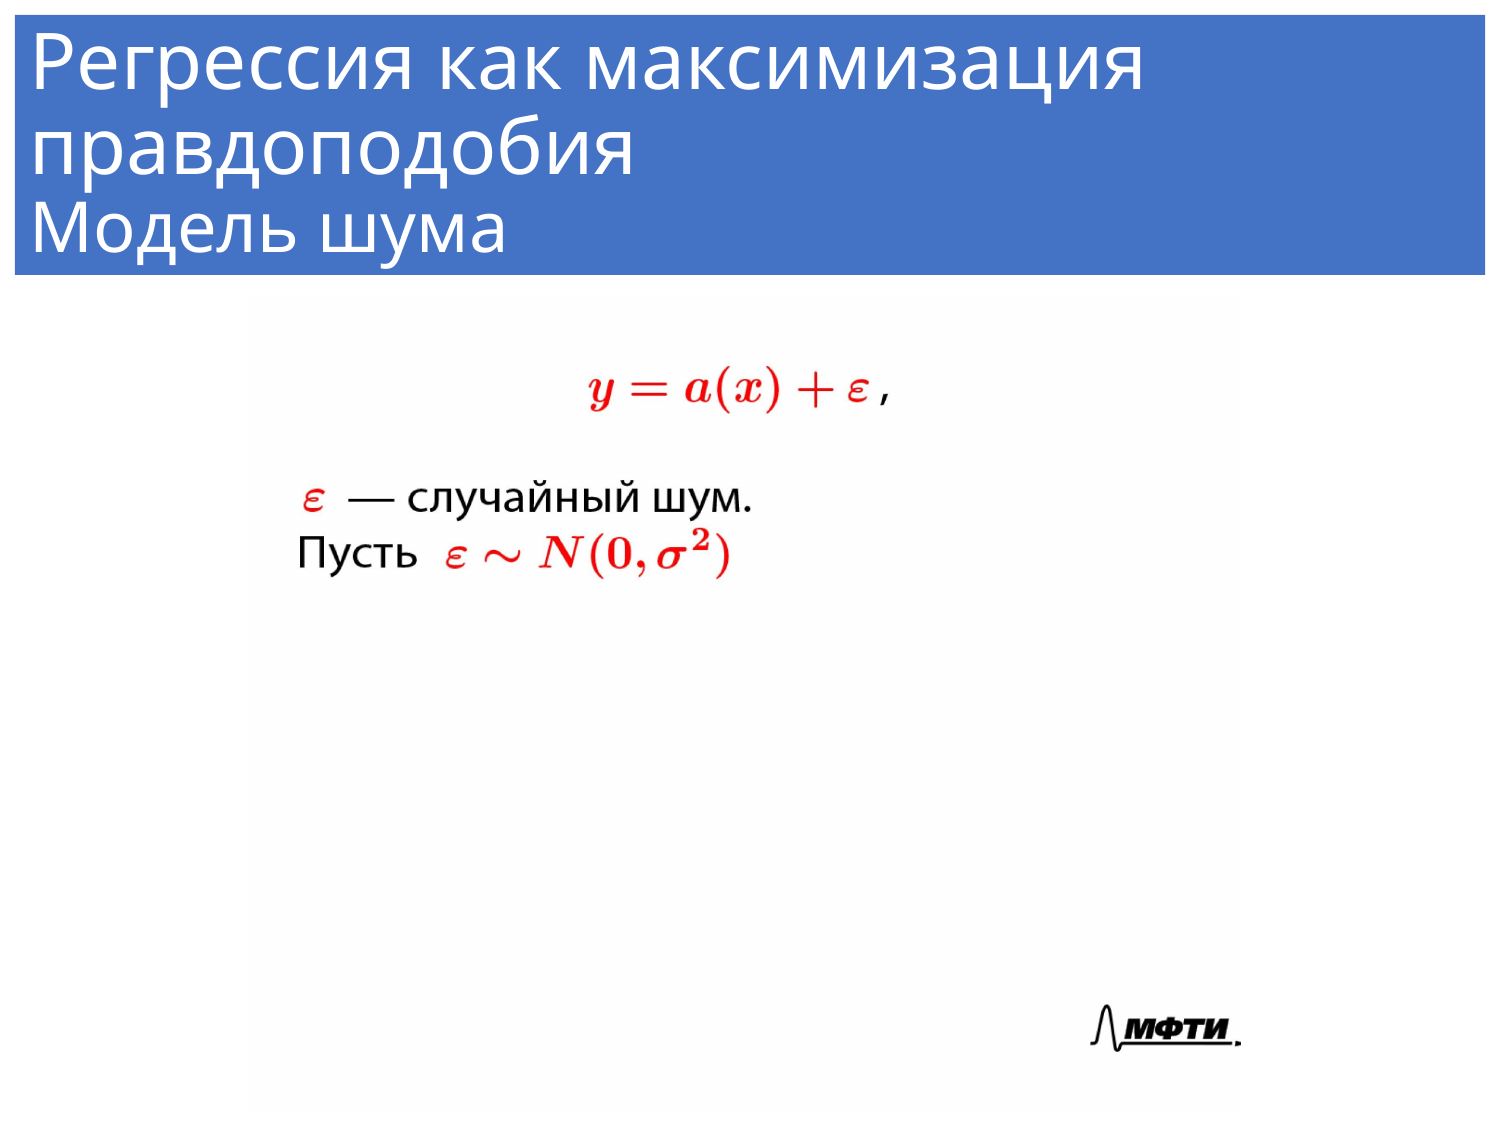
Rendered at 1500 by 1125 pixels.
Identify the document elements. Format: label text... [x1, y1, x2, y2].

title Регрессия как максимизация правдоподобия Модель шума [14, 14, 1486, 275]
picture [242, 295, 1241, 1111]
